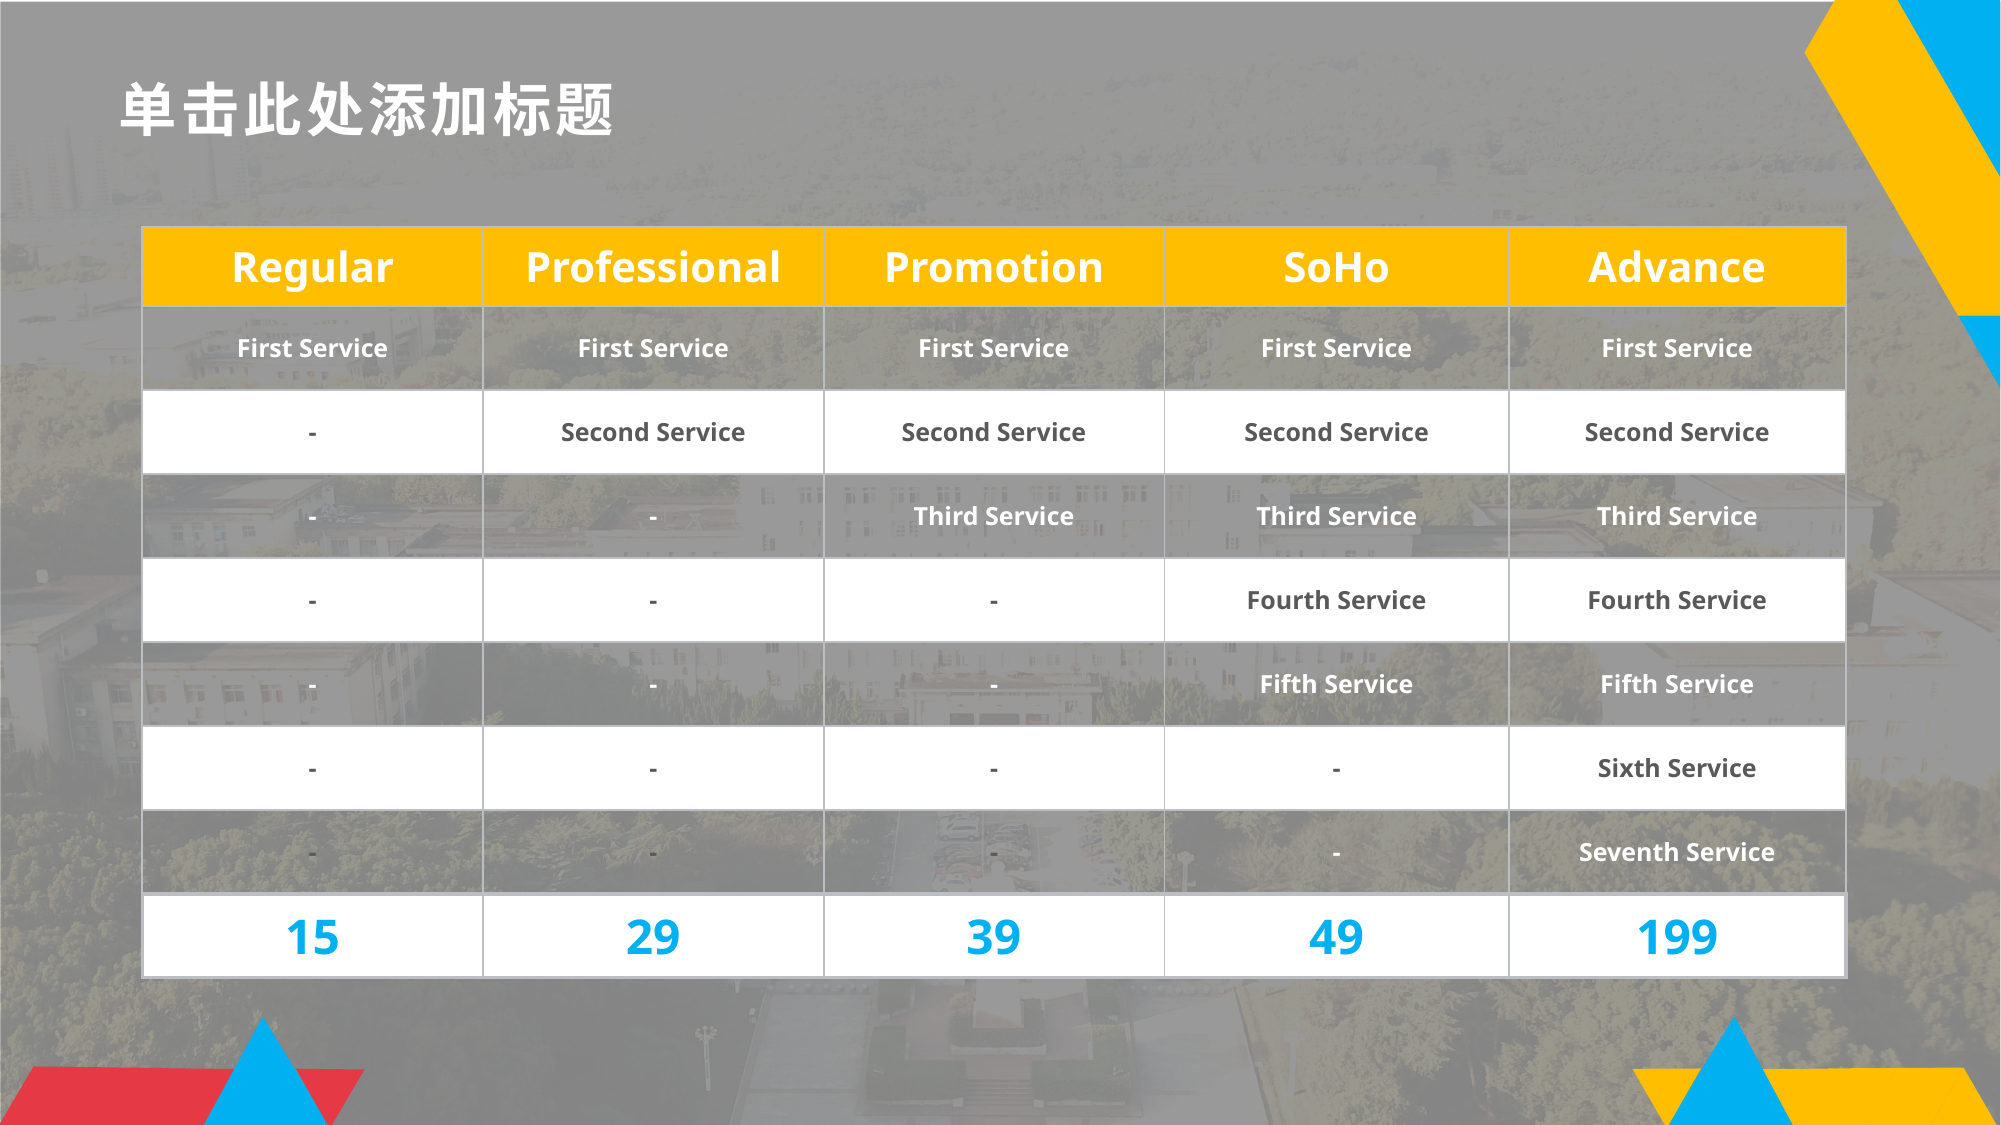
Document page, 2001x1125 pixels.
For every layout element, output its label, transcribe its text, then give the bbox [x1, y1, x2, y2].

table_header Advance [1510, 228, 1845, 305]
table_header Professional [484, 228, 823, 305]
table_cell Sixth Service [1510, 727, 1845, 809]
table_cell Second Service [825, 391, 1164, 473]
table_cell Fifth Service [1165, 643, 1508, 725]
table_cell - [825, 559, 1164, 641]
table_cell Fifth Service [1510, 643, 1845, 725]
table_cell - [825, 727, 1164, 809]
table_cell - [143, 559, 482, 641]
table_cell Fourth Service [1165, 559, 1508, 641]
table_cell - [143, 643, 482, 725]
table_cell 15 [144, 896, 482, 976]
table_cell Fourth Service [1510, 559, 1845, 641]
table_cell Second Service [1510, 391, 1845, 473]
table_cell Third Service [1165, 475, 1508, 557]
table_cell 29 [484, 896, 823, 976]
table_cell Third Service [1510, 475, 1845, 557]
table_cell - [484, 559, 823, 641]
table_cell First Service [1510, 307, 1845, 389]
table_cell - [143, 391, 482, 473]
table_cell Second Service [1165, 391, 1508, 473]
table_cell First Service [825, 307, 1164, 389]
table_cell - [484, 727, 823, 809]
table_cell - [825, 643, 1164, 725]
table_cell - [143, 811, 482, 892]
table_cell - [143, 475, 482, 557]
table_cell Seventh Service [1510, 811, 1845, 892]
table_cell 39 [825, 896, 1164, 976]
table_cell 199 [1510, 896, 1844, 976]
table_header SoHo [1165, 228, 1508, 305]
table_cell - [1165, 811, 1508, 892]
table_cell - [484, 475, 823, 557]
title 单击此处添加标题 [102, 66, 1898, 209]
table_cell First Service [484, 307, 823, 389]
table_cell 49 [1165, 896, 1508, 976]
table_header Promotion [825, 228, 1164, 305]
table_cell - [484, 643, 823, 725]
table_cell Second Service [484, 391, 823, 473]
table_cell Third Service [825, 475, 1164, 557]
table_cell - [1165, 727, 1508, 809]
table_cell - [825, 811, 1164, 892]
table_cell - [484, 811, 823, 892]
table_header Regular [143, 228, 482, 305]
table_cell First Service [1165, 307, 1508, 389]
table_cell - [143, 727, 482, 809]
table_cell First Service [143, 307, 482, 389]
